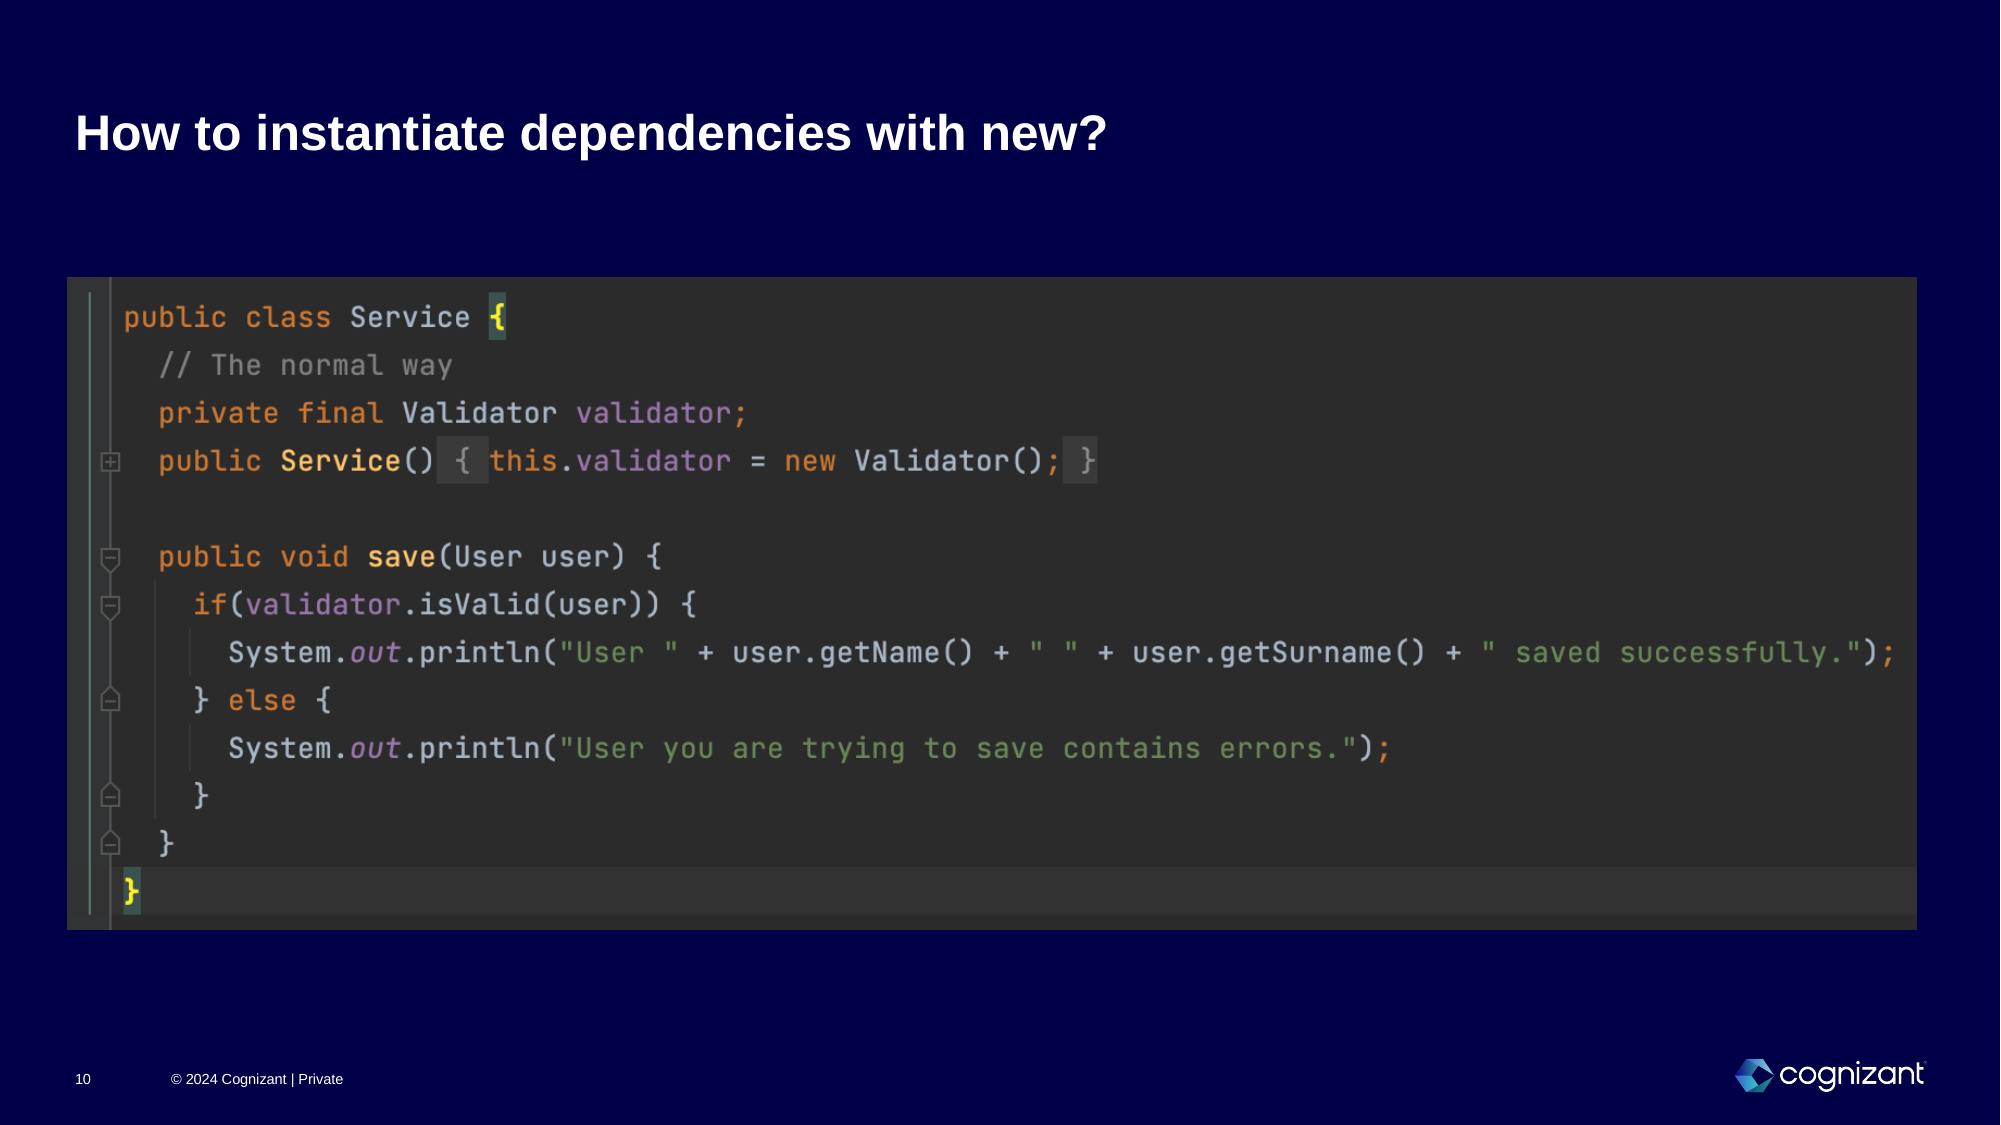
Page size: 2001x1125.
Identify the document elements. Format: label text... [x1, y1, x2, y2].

footer © 2024 Cognizant | Private [171, 1056, 471, 1088]
picture [1717, 1042, 1941, 1109]
title How to instantiate dependencies with new? [75, 91, 1848, 142]
picture [67, 277, 1917, 930]
slide_number 10 [75, 1056, 133, 1088]
